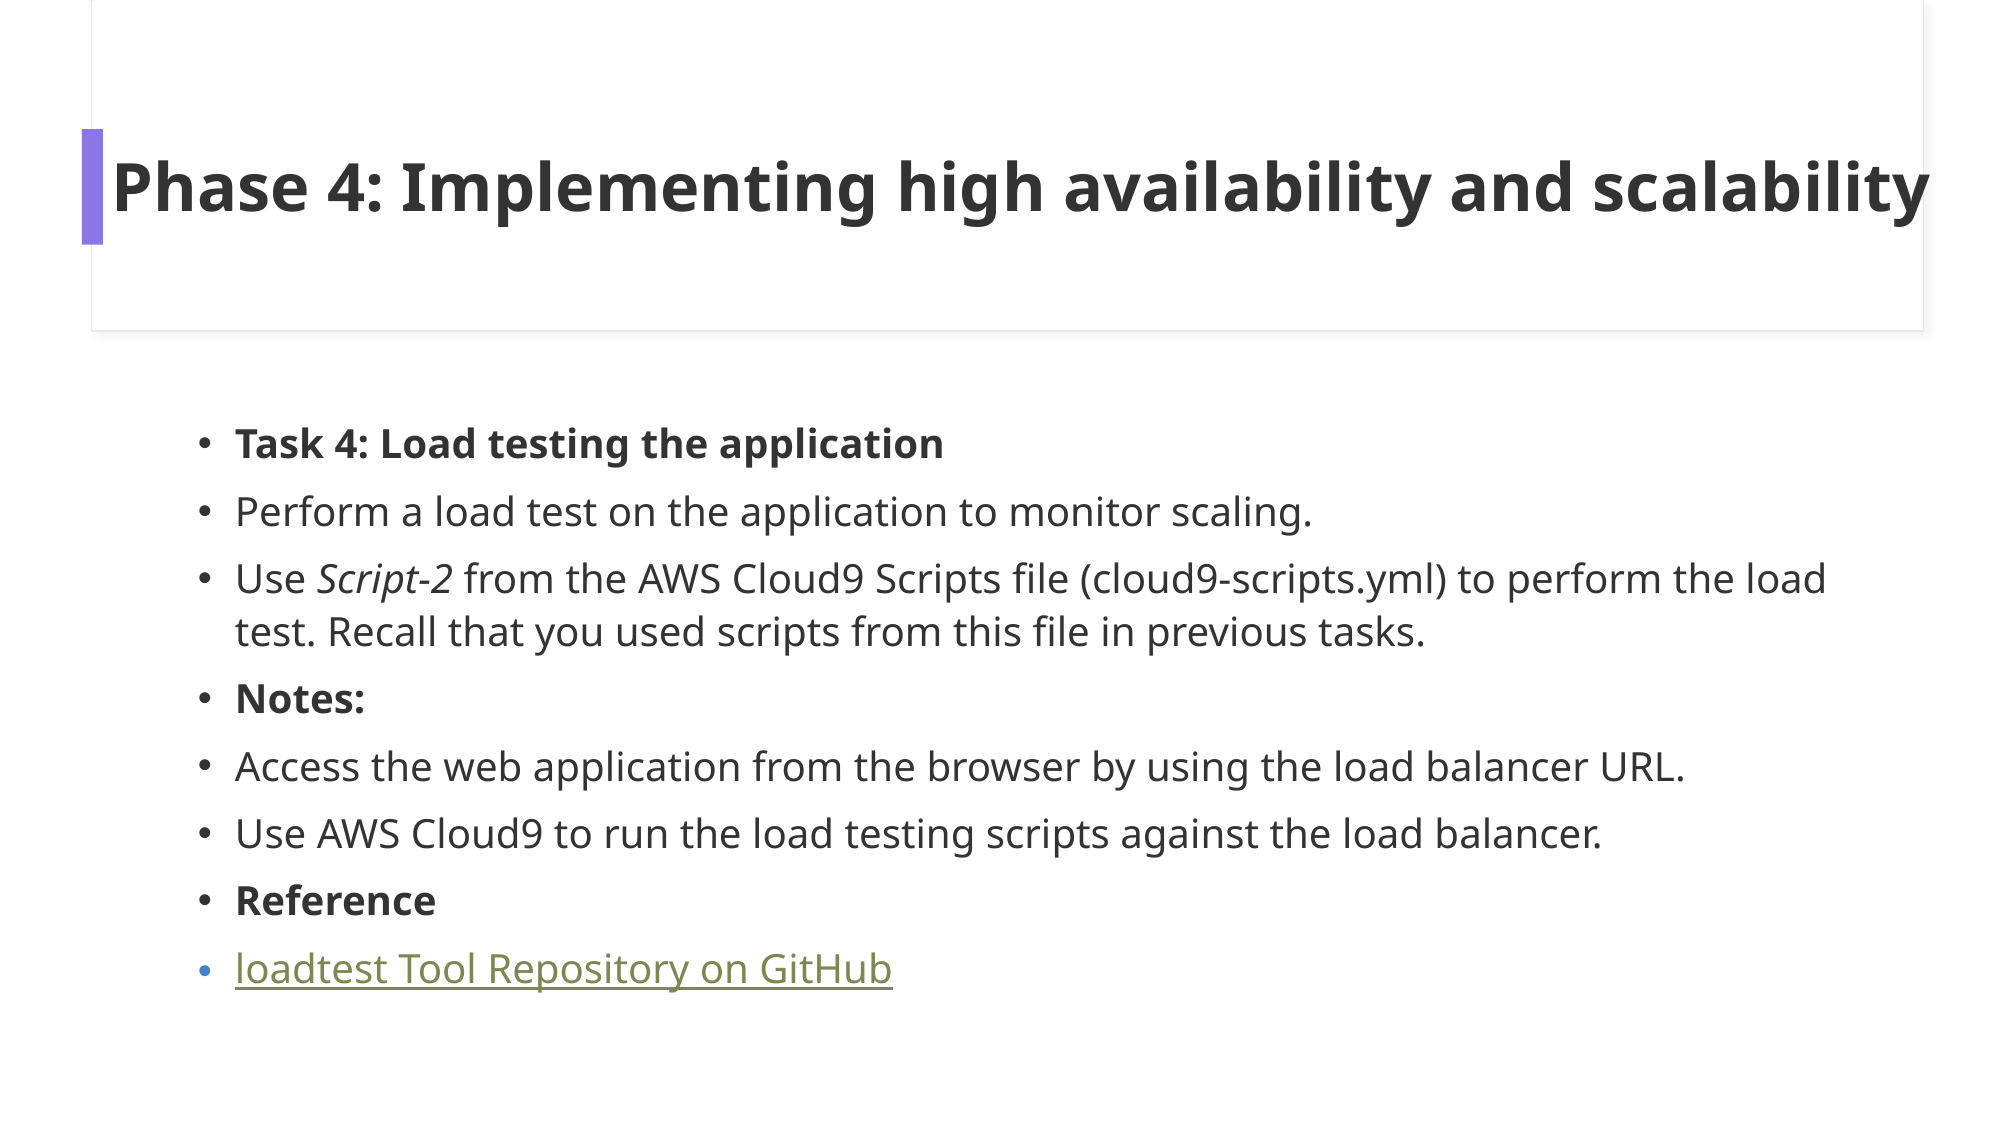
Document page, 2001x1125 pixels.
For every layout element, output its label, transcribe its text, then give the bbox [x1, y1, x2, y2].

title Phase 4: Implementing high availability and scalability [96, 133, 1964, 327]
list Task 4: Load testing the application Perform a load test on the application to monitor scaling. Use Script-2 from the AWS Cloud9 Scripts file (cloud9-scripts.yml) to perform the load test. Recall that you used scripts from this file in previous tasks. Notes: Access the web application from the browser by using the load balancer URL. Use AWS Cloud9 to run the load testing scripts against the load balancer. Reference loadtest Tool Repository on GitHub [183, 406, 1851, 1013]
